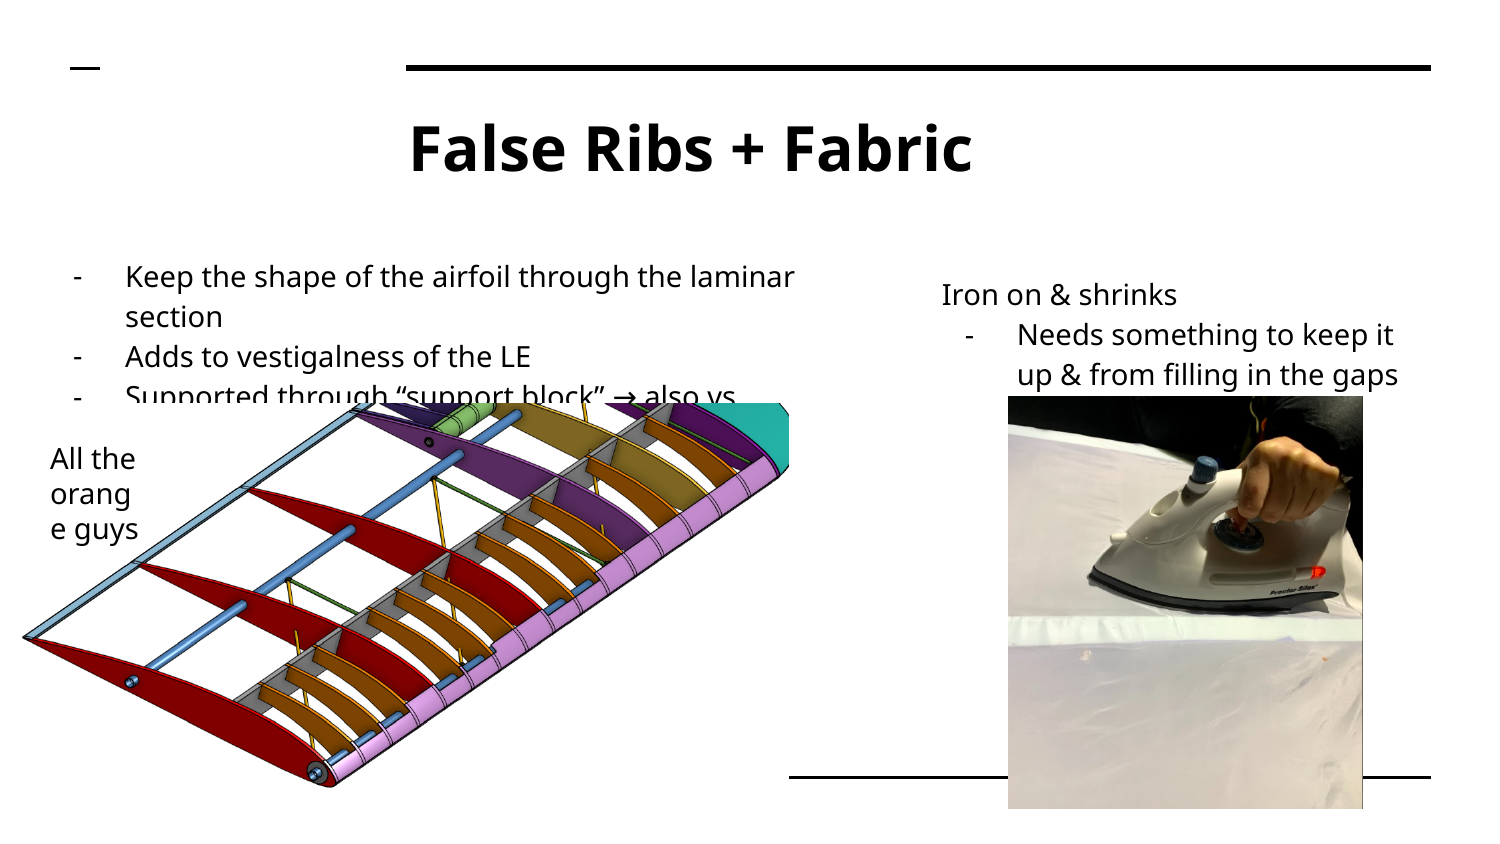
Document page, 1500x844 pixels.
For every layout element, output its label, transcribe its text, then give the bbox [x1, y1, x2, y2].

picture [16, 403, 789, 802]
title False Ribs + Fabric [393, 94, 1431, 199]
list Keep the shape of the airfoil through the laminar section Adds to vestigalness of the LE Supported through “support block” → also vs compression [35, 237, 898, 756]
picture [1008, 396, 1363, 810]
list Iron on & shrinks Needs something to keep it up & from filling in the gaps [926, 256, 1431, 756]
